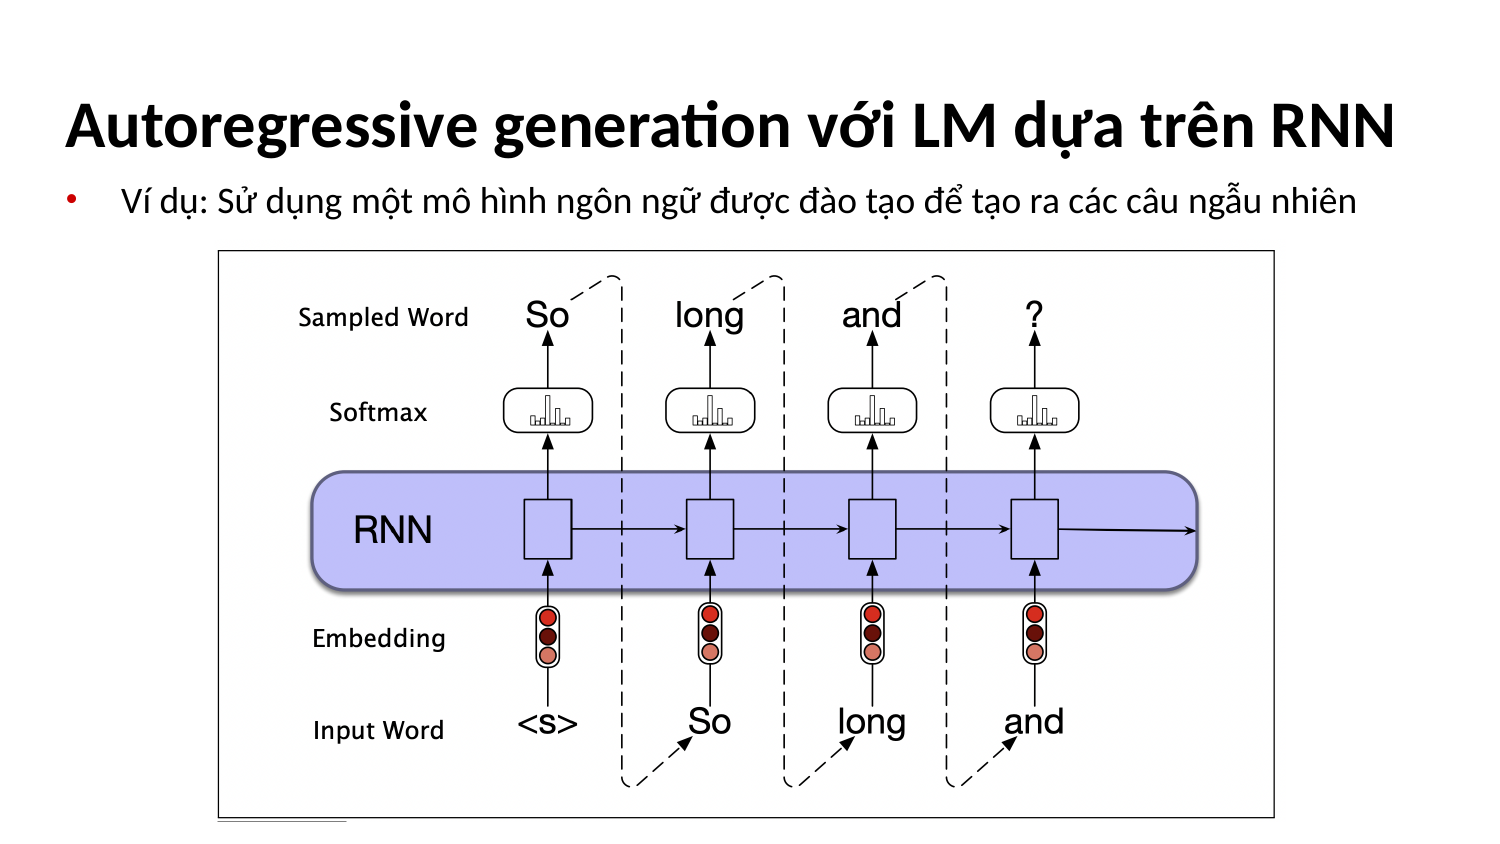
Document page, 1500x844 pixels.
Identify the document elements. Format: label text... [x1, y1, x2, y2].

title Autoregressive generation với LM dựa trên RNN [50, 46, 1450, 168]
picture [213, 238, 1287, 823]
list Ví dụ: Sử dụng một mô hình ngôn ngữ được đào tạo để tạo ra các câu ngẫu nhiên [50, 168, 1450, 247]
